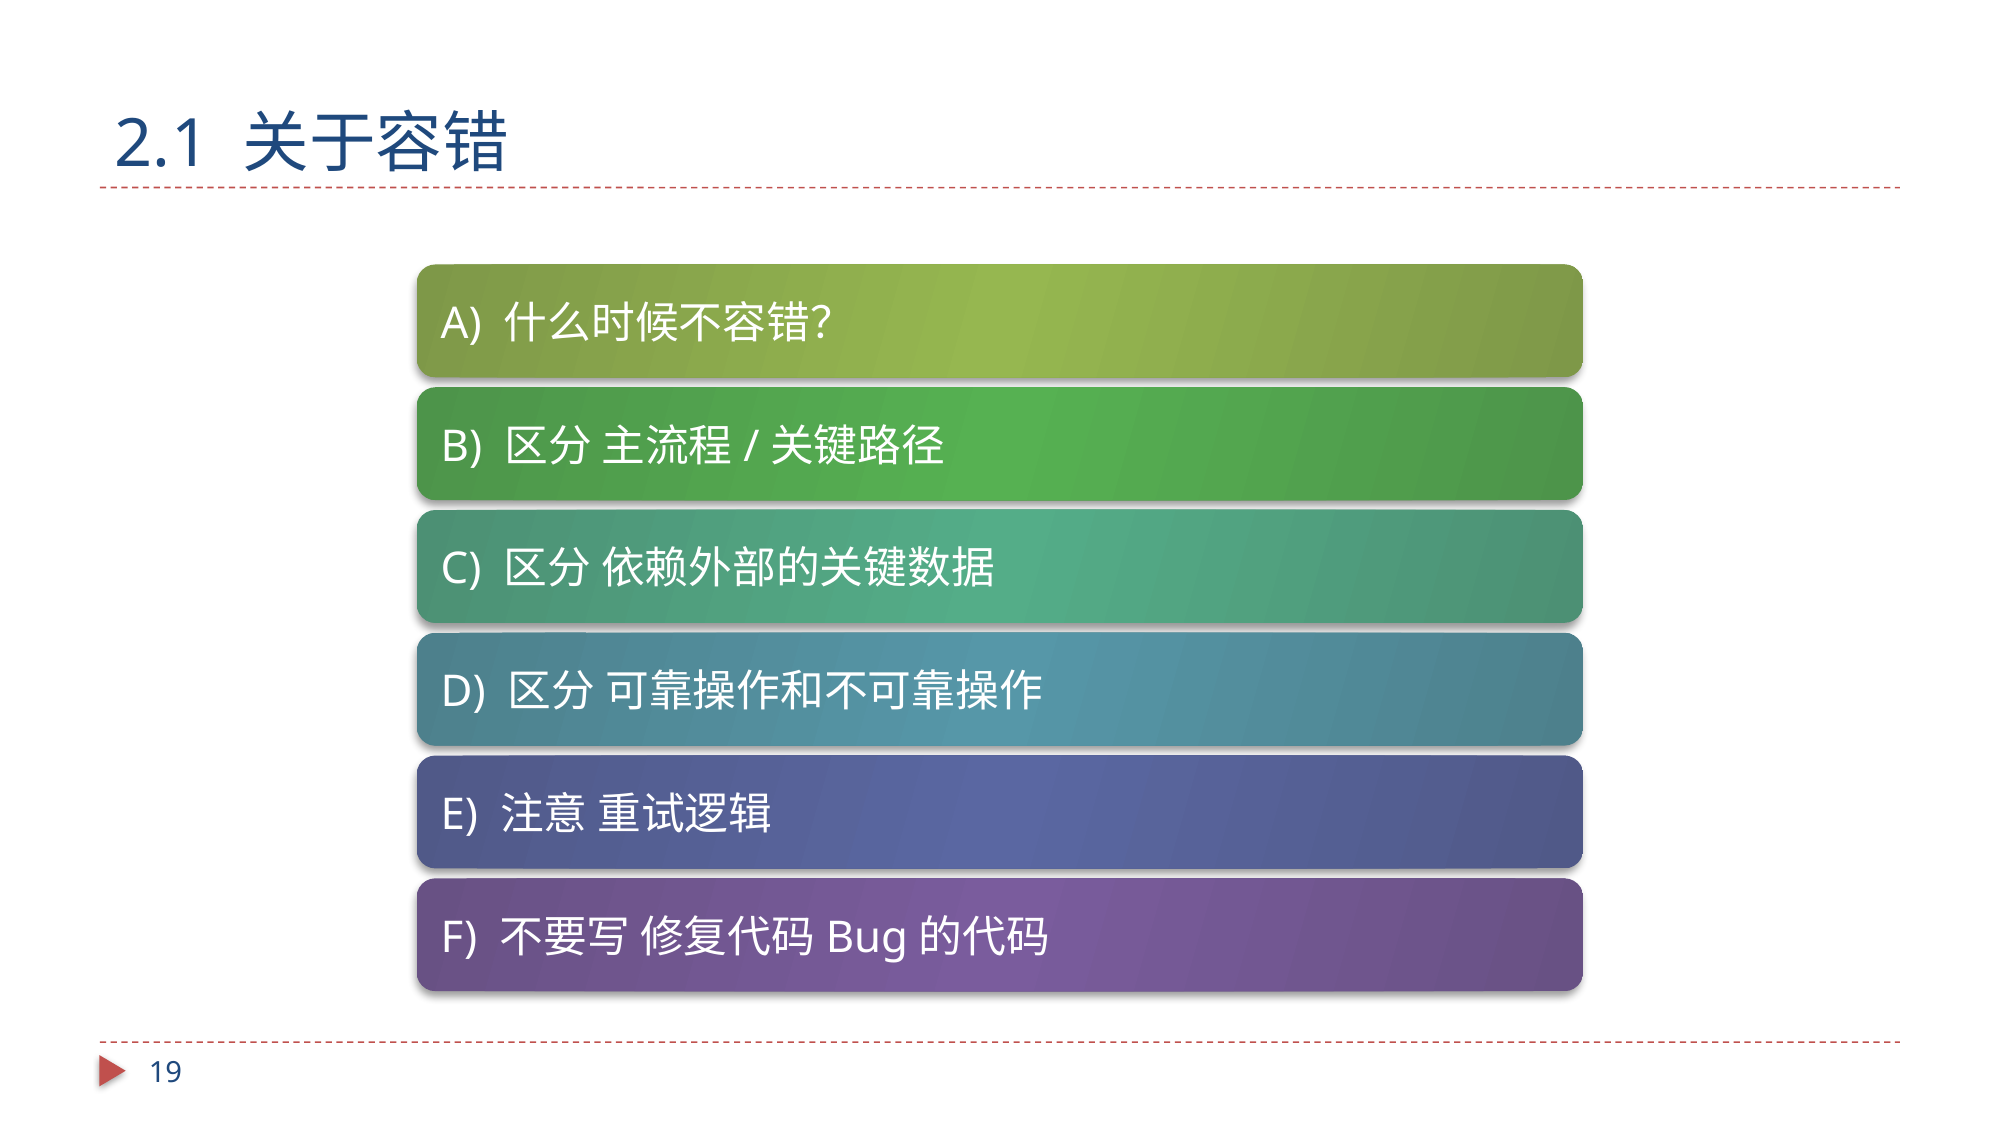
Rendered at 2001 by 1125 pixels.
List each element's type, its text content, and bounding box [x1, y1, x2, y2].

title 2.1 关于容错 [99, 24, 1900, 188]
slide_number 19 [133, 1042, 568, 1103]
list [416, 246, 1584, 1009]
